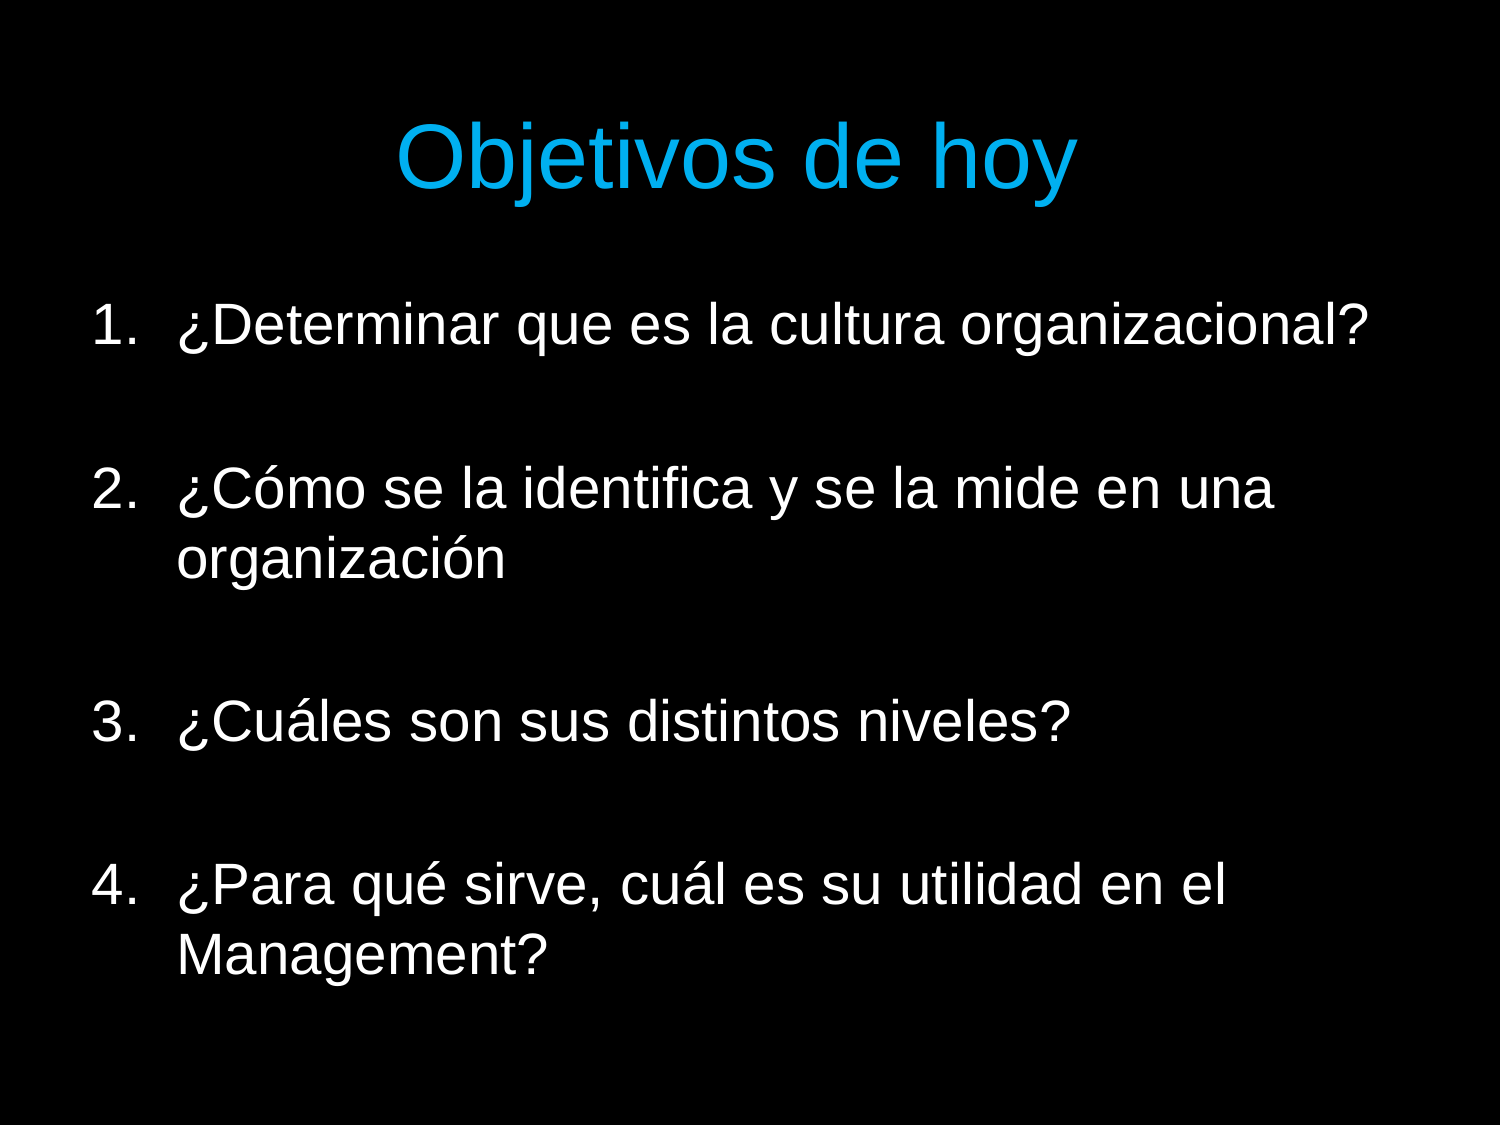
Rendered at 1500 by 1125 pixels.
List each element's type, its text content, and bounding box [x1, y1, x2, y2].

subtitle ¿Determinar que es la cultura organizacional? ¿Cómo se la identifica y se la mide en una organización ¿Cuáles son sus distintos niveles? ¿Para qué sirve, cuál es su utilidad en el Management? [76, 278, 1447, 953]
title Objetivos de hoy [112, 31, 1388, 273]
